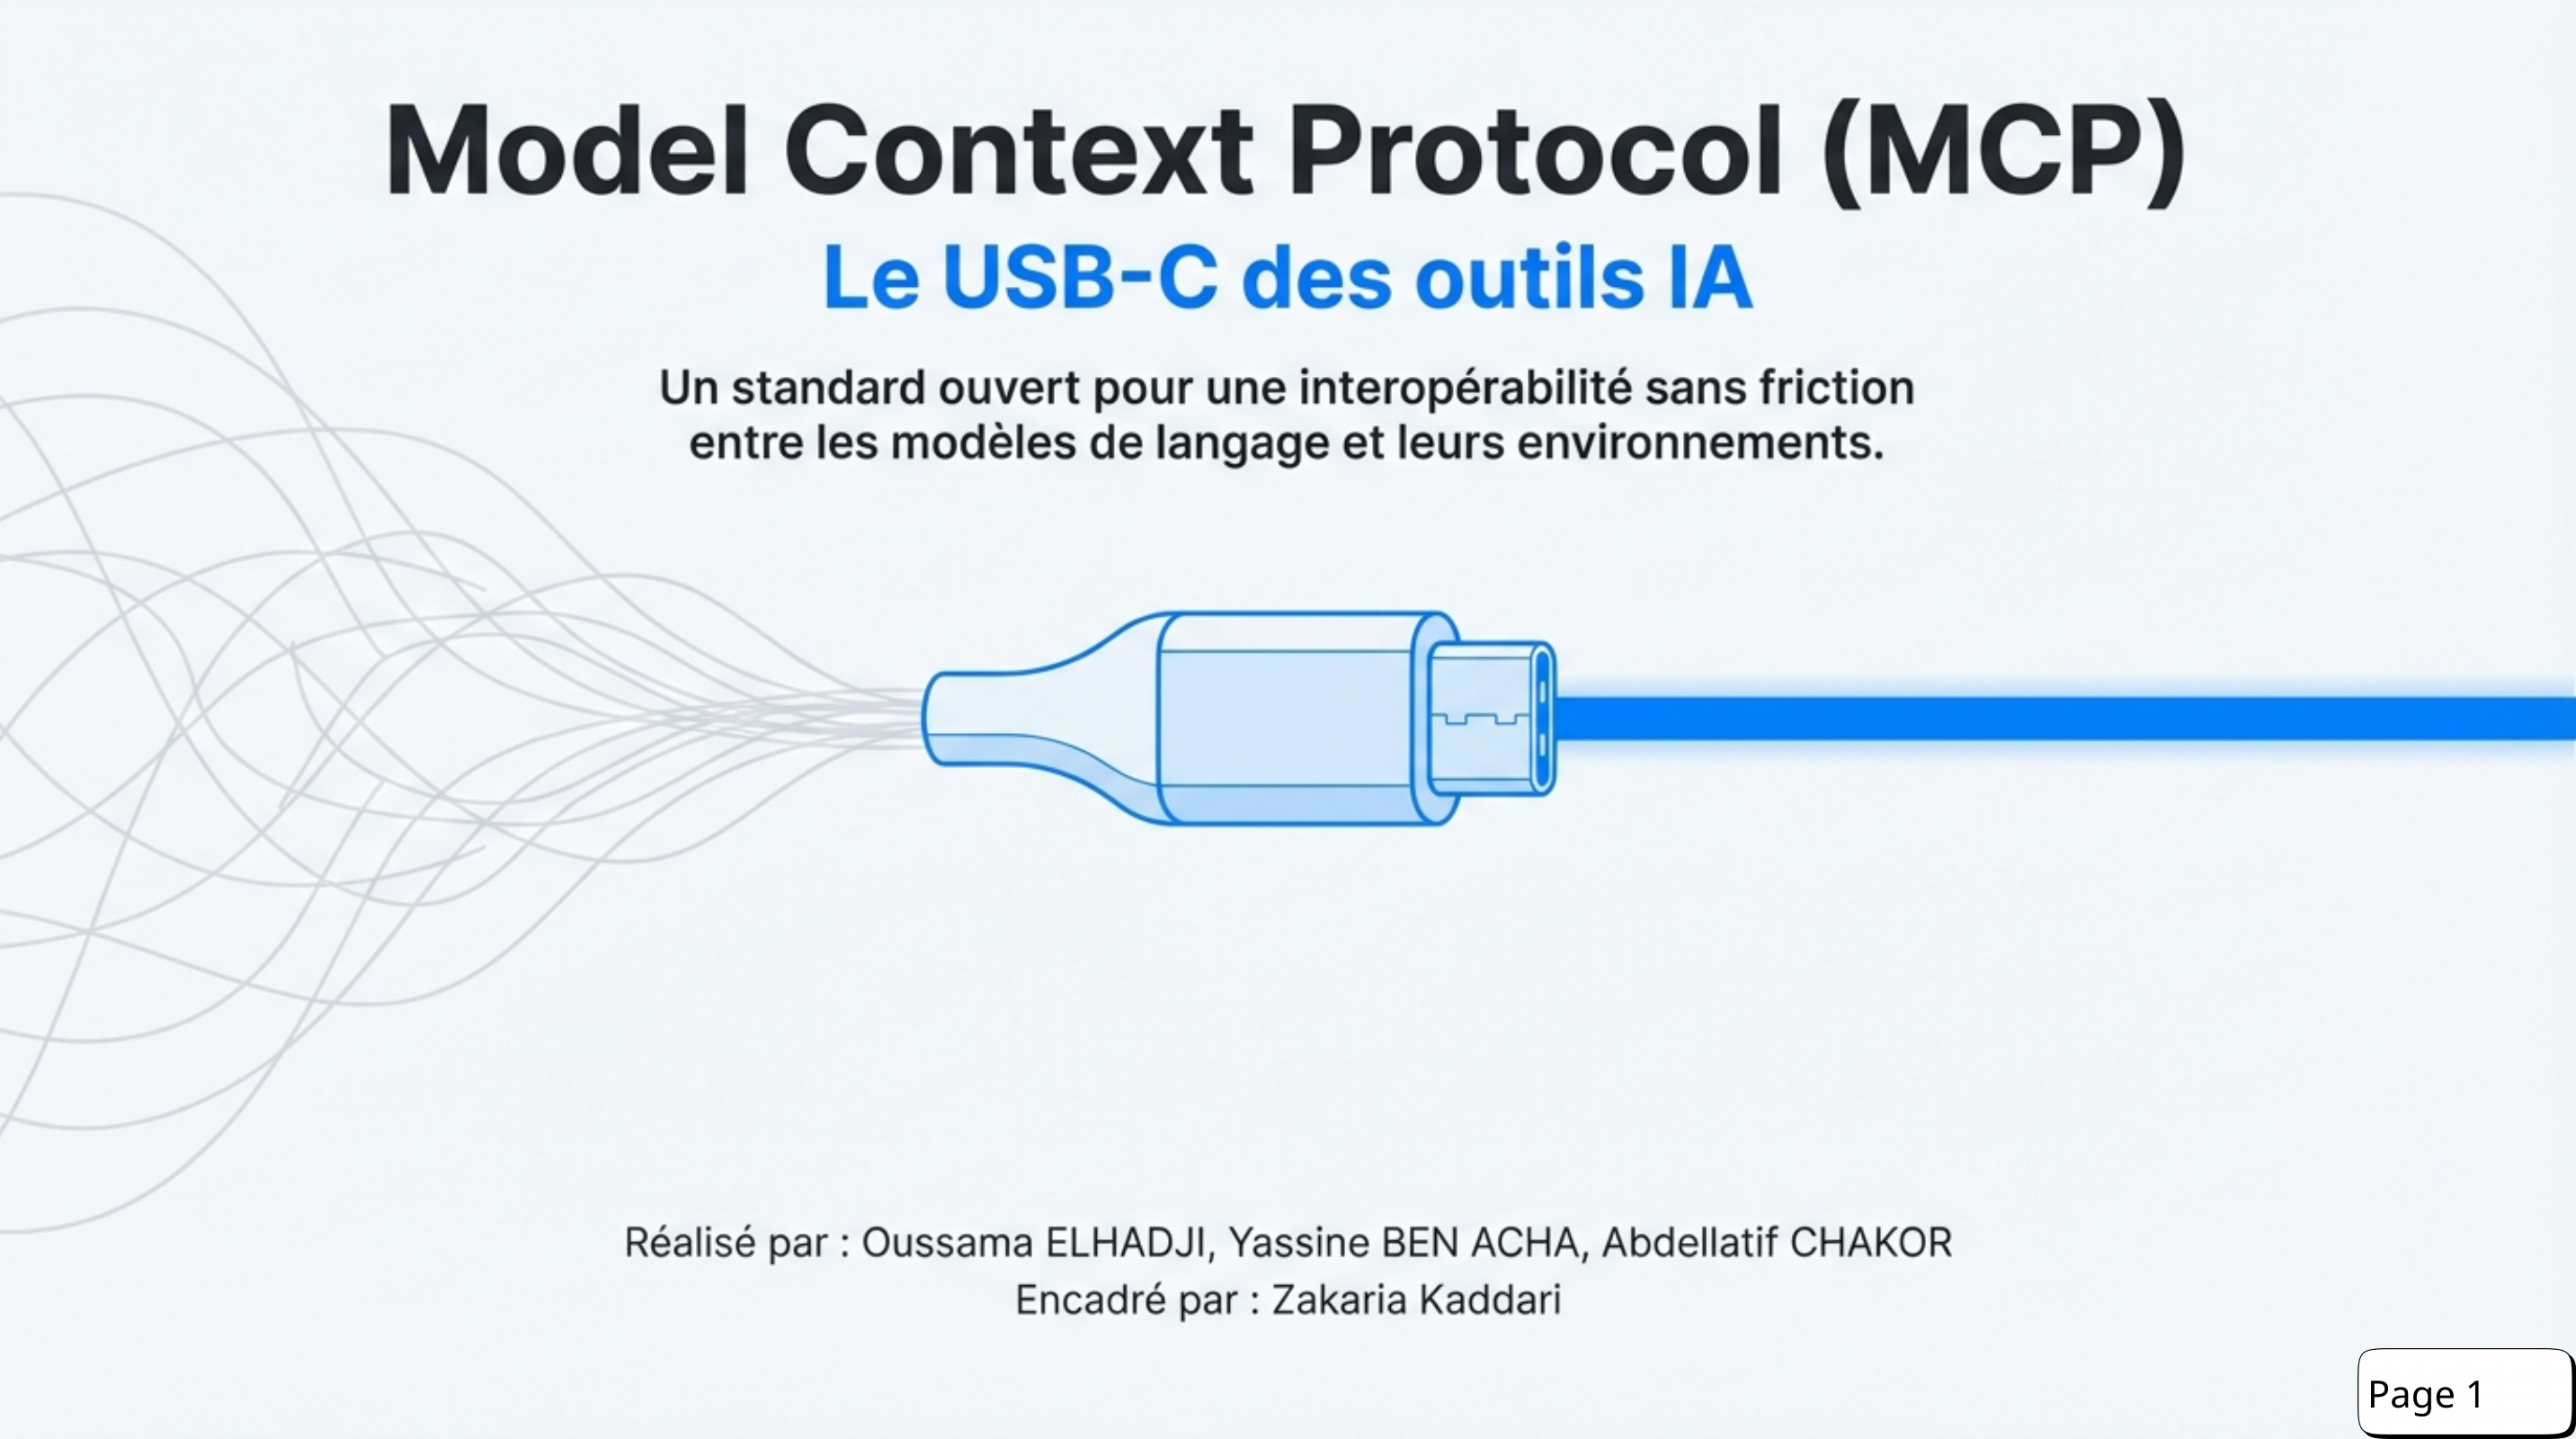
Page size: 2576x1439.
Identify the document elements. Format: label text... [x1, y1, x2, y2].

text_box [0, 0, 2576, 1439]
text_box Page 1 [2367, 1363, 2487, 1416]
text_box [2358, 1348, 2576, 1439]
